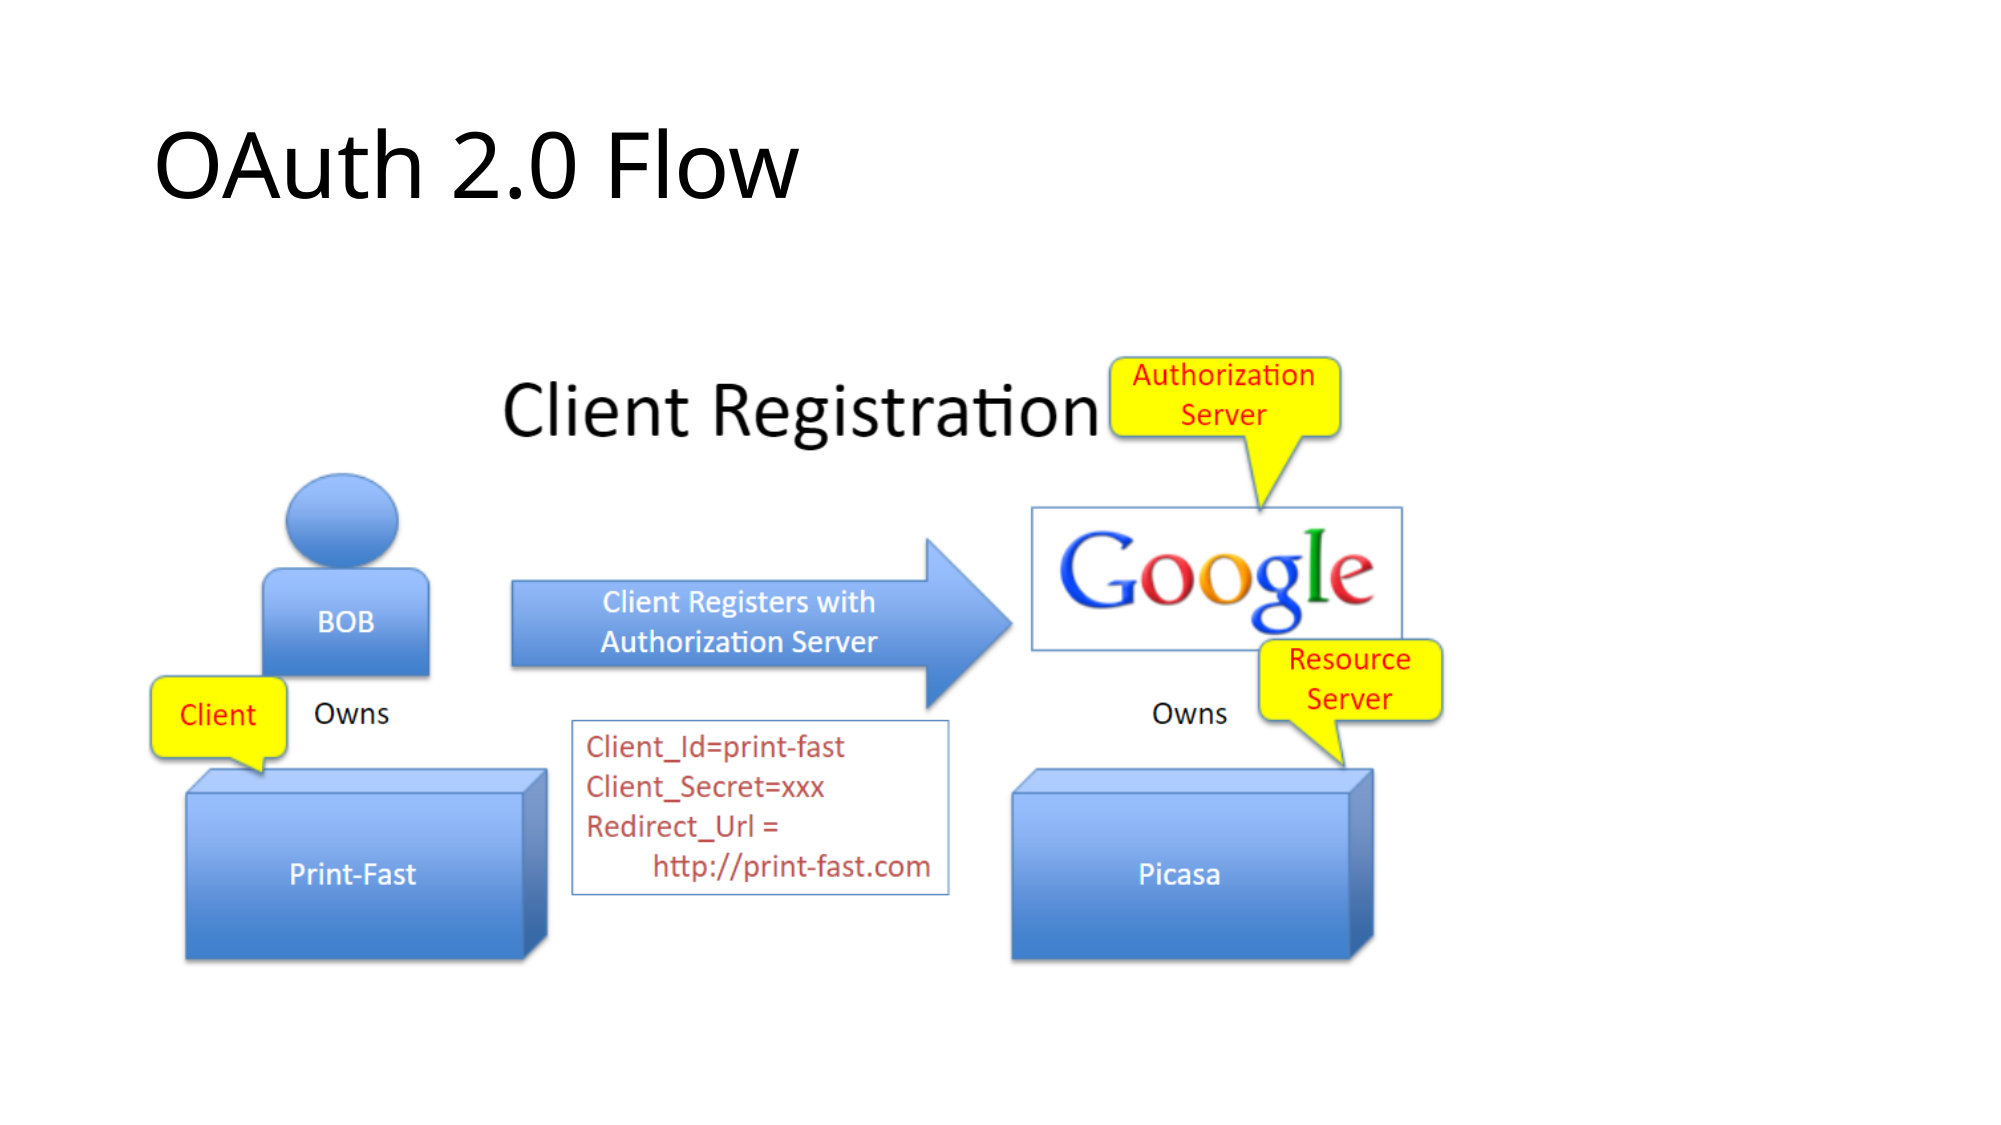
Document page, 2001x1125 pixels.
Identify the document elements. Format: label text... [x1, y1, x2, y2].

title OAuth 2.0 Flow [137, 59, 1863, 278]
picture [148, 299, 1452, 1015]
